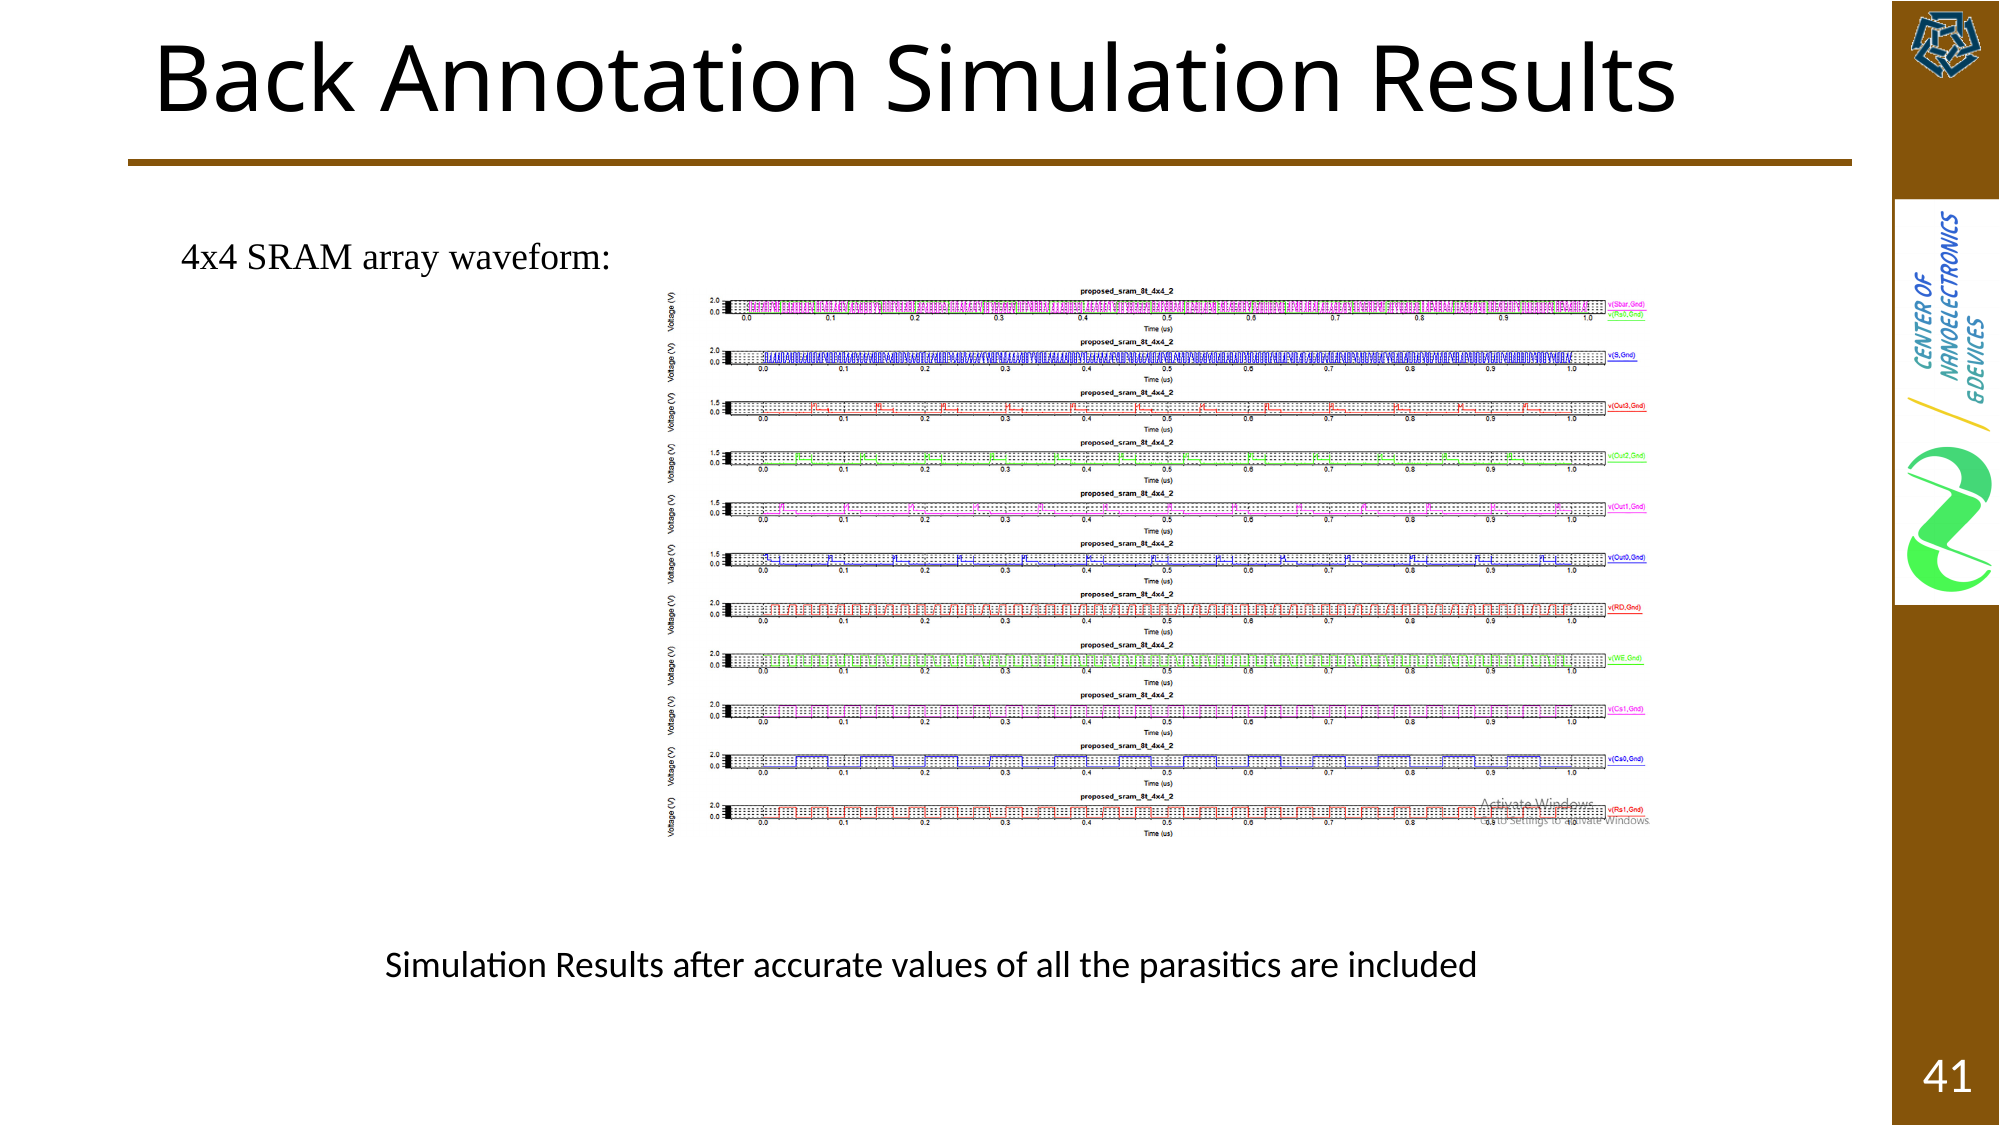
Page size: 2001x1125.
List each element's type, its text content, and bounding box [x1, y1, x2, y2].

picture [667, 288, 1650, 837]
text_box Simulation Results after accurate values of all the parasitics are included [370, 932, 1630, 992]
picture [1894, 200, 2000, 605]
title Back Annotation Simulation Results [137, 1, 1863, 163]
slide_number 41 [1894, 1025, 1989, 1120]
text_box 4x4 SRAM array waveform: [166, 221, 1169, 285]
picture [1910, 1, 1981, 80]
